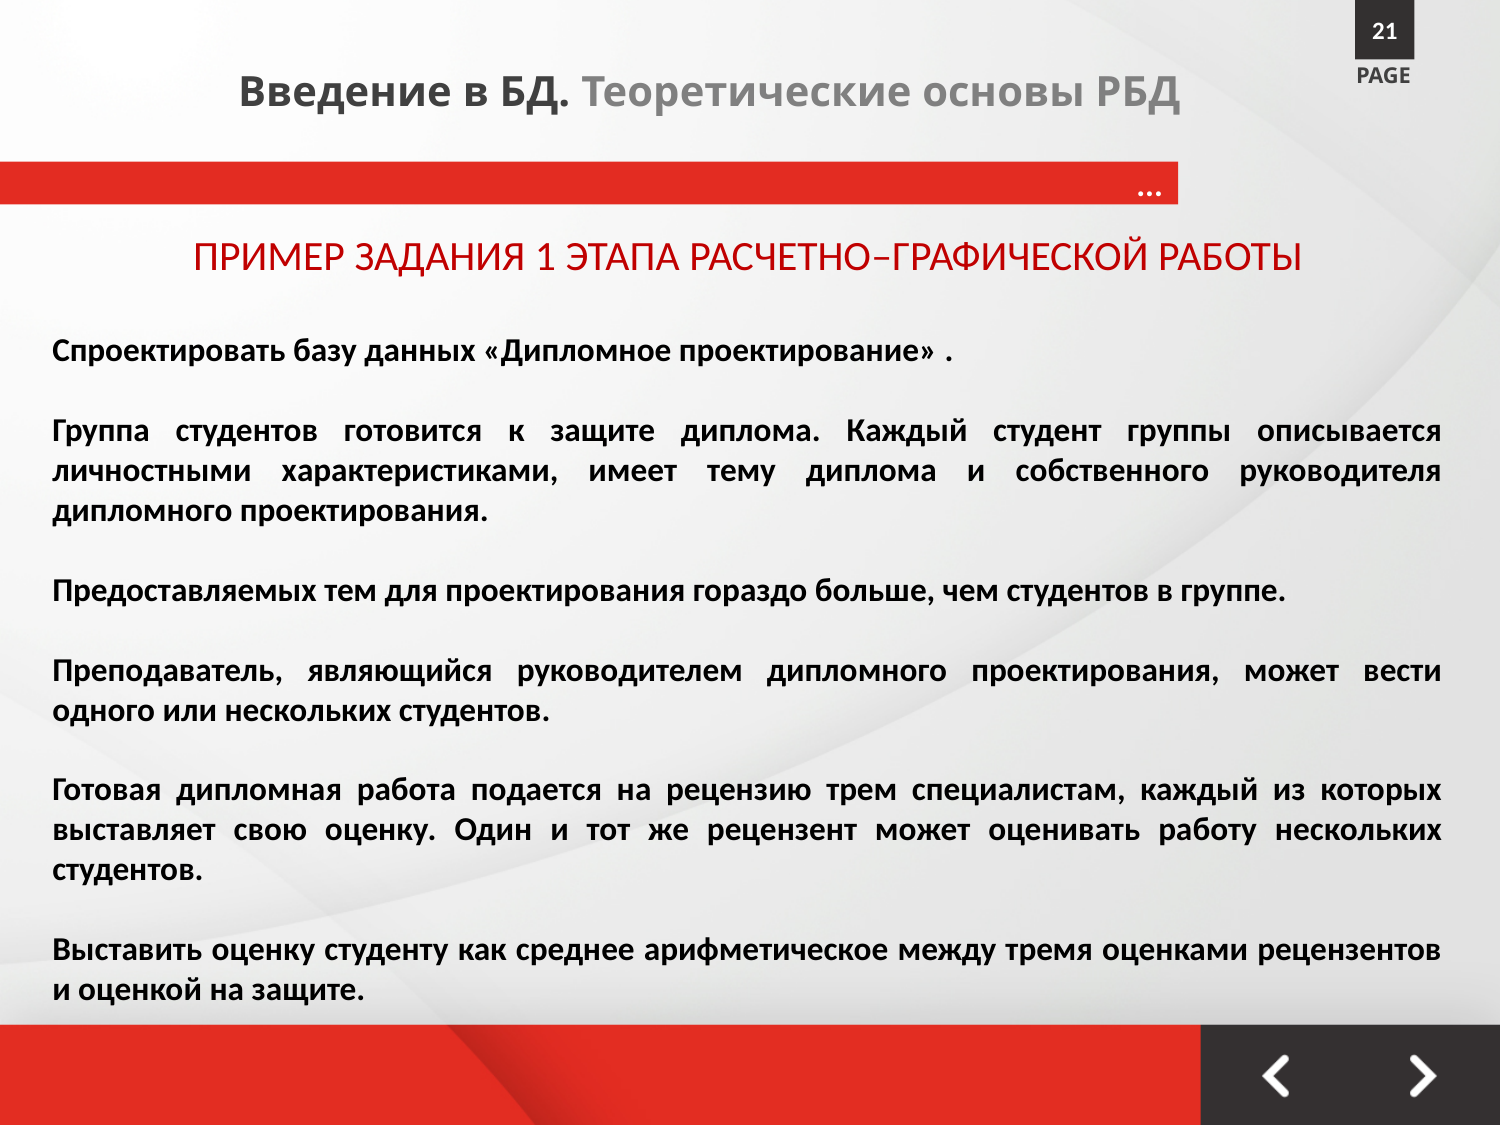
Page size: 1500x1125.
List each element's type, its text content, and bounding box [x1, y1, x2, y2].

text_box 21 [1353, 0, 1417, 61]
subtitle ... [0, 161, 1179, 205]
text_box Введение в БД. Теоретические основы РБД [22, 57, 1196, 123]
text_box PAGE [1341, 54, 1426, 96]
text_box ПРИМЕР ЗАДАНИЯ 1 ЭТАПА РАСЧЕТНО–ГРАФИЧЕСКОЙ РАБОТЫ Спроектировать базу данных «Дипломное проектирование» . Группа студентов готовится к защите диплома. Каждый студент группы описывается личностными характеристиками, имеет тему диплома и собственного руководителя дипломного проектирования. Предоставляемых тем для проектирования гораздо больше, чем студентов в группе. Преподаватель, являющийся руководителем дипломного проектирования, может вести одного или нескольких студентов. Готовая дипломная работа подается на рецензию трем специалистам, каждый из которых выставляет свою оценку. Один и тот же рецензент может оценивать работу нескольких студентов. Выставить оценку студенту как среднее арифметическое между тремя оценками рецензентов и оценкой на защите. [37, 221, 1459, 1015]
picture [0, 0, 1500, 1125]
